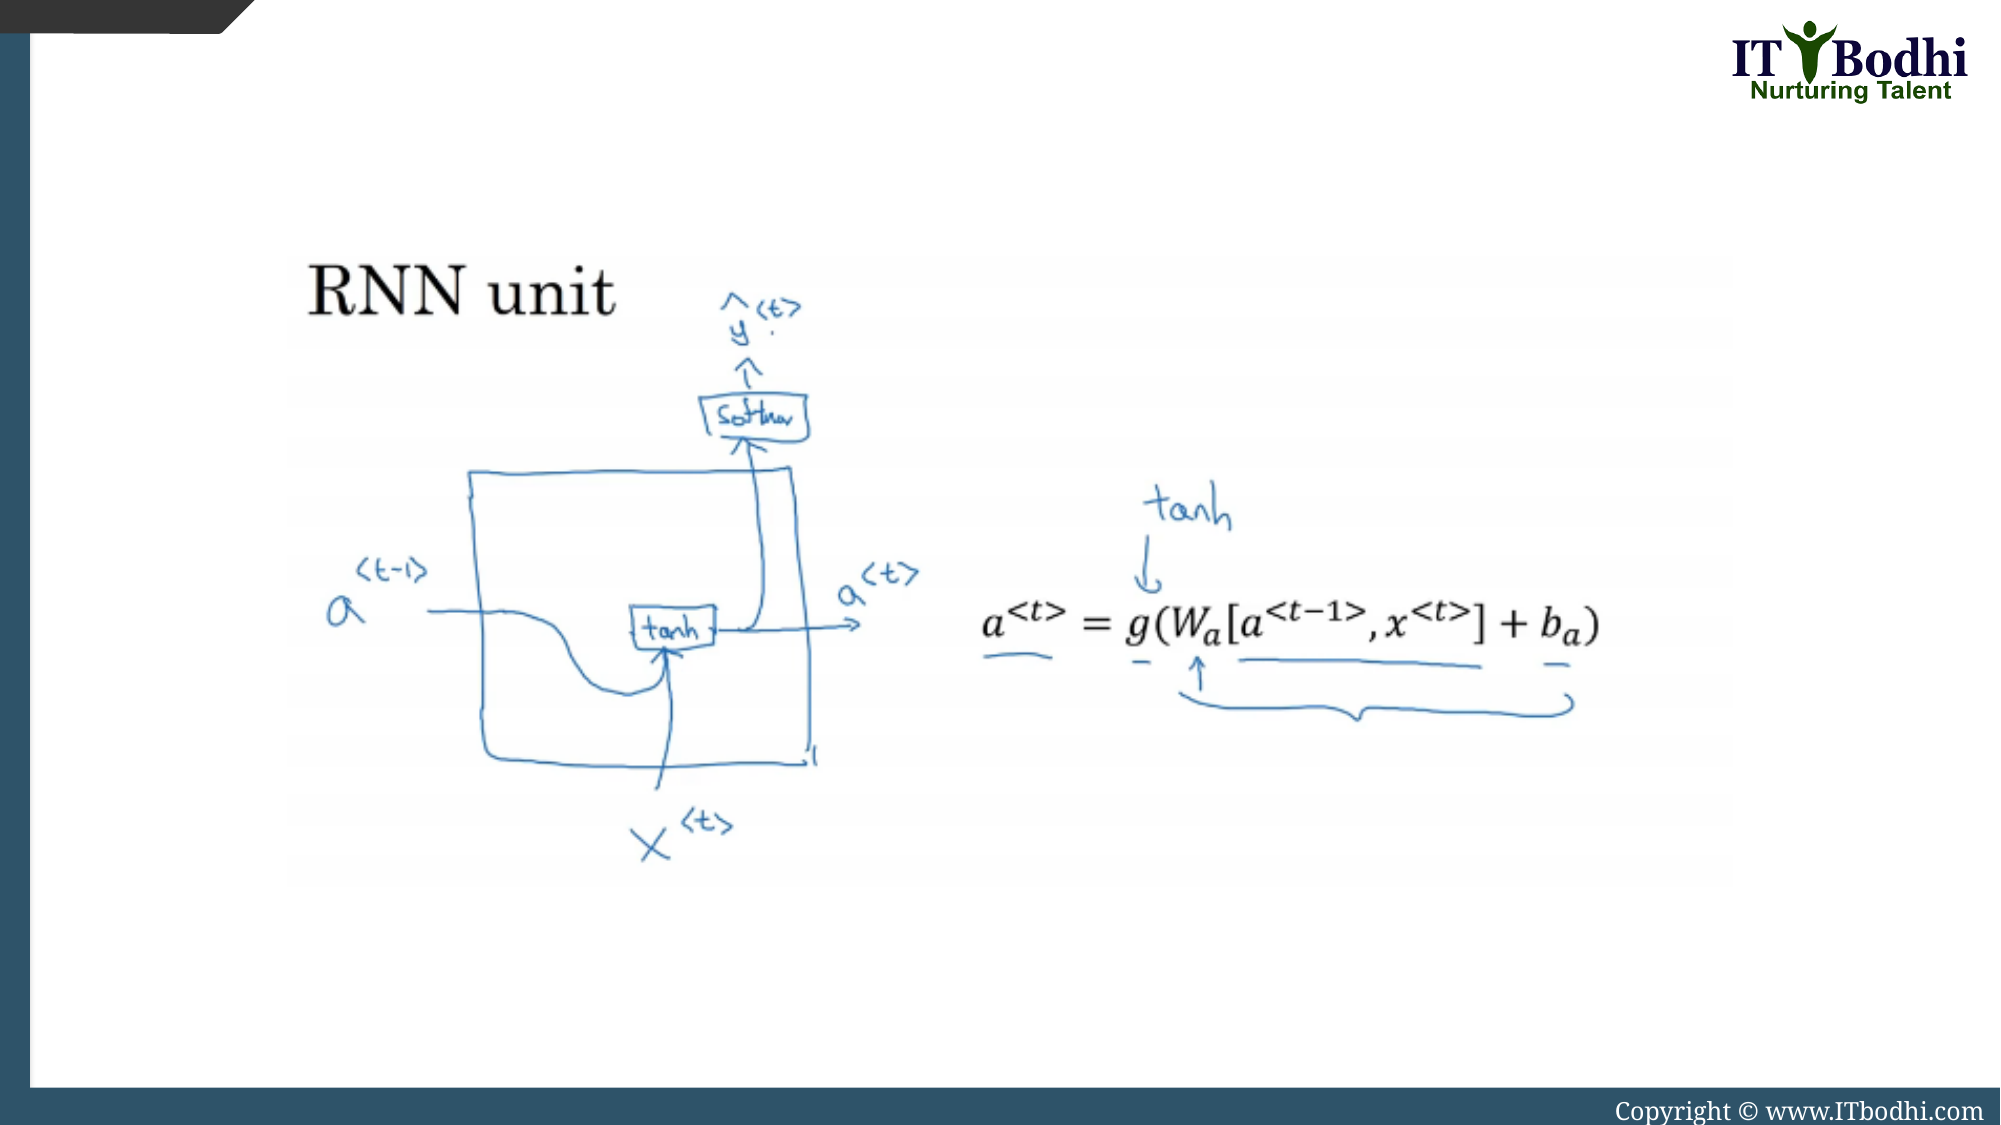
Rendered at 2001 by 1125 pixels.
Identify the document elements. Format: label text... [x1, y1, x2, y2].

picture [1724, 15, 1976, 113]
picture [287, 199, 1734, 904]
text_box Copyright © www.ITbodhi.com [0, 1087, 2000, 1125]
